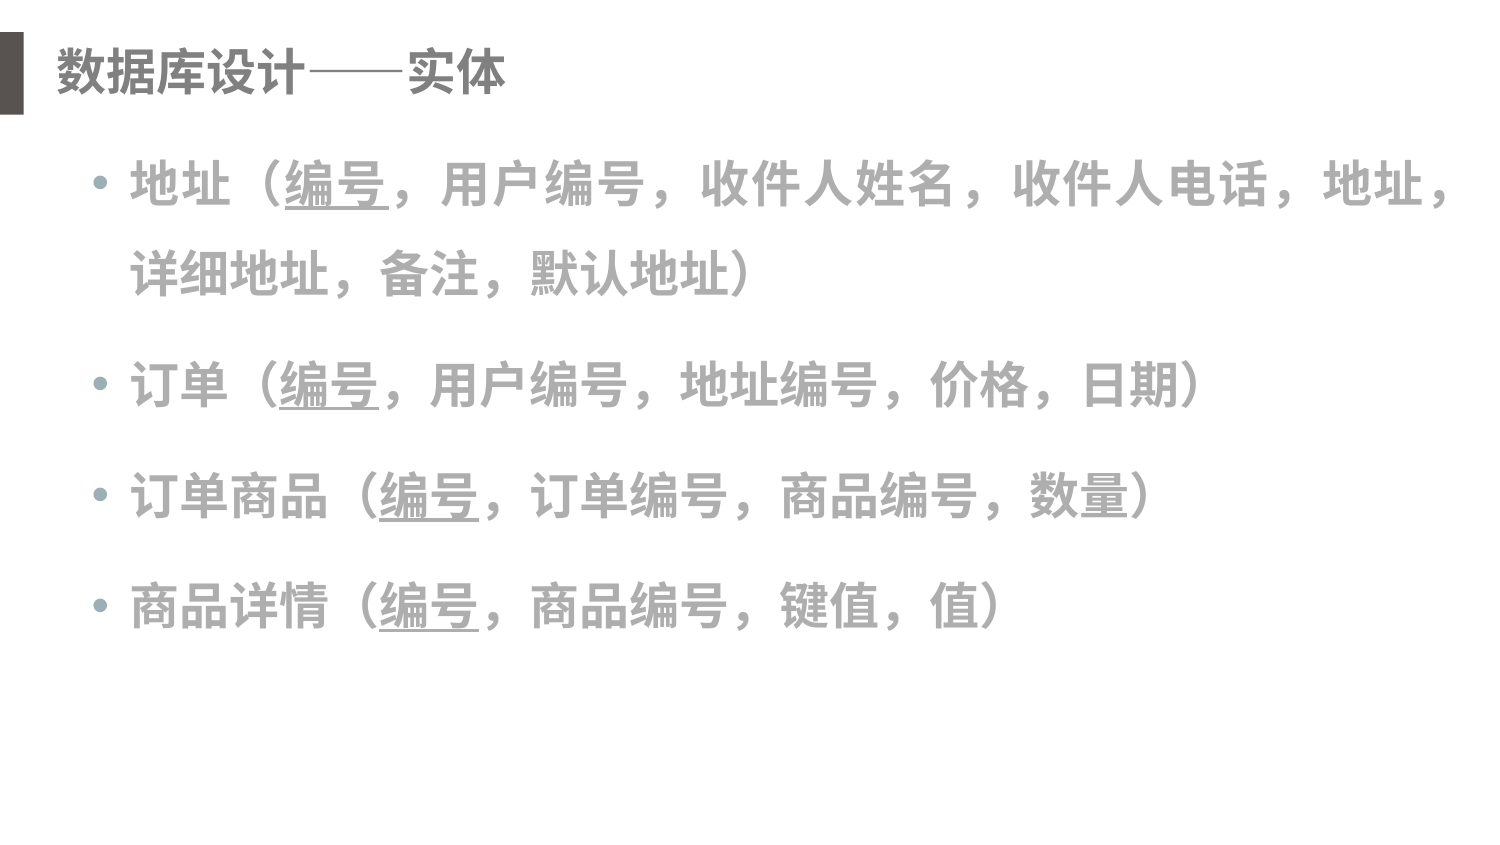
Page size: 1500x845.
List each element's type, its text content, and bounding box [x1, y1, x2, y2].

text_box 地址（编号，用户编号，收件人姓名，收件人电话，地址，详细地址，备注，默认地址） 订单（编号，用户编号，地址编号，价格，日期） 订单商品（编号，订单编号，商品编号，数量） 商品详情（编号，商品编号，键值，值） [76, 114, 1442, 770]
text_box [0, 30, 26, 117]
text_box 数据库设计——实体 [41, 33, 644, 109]
